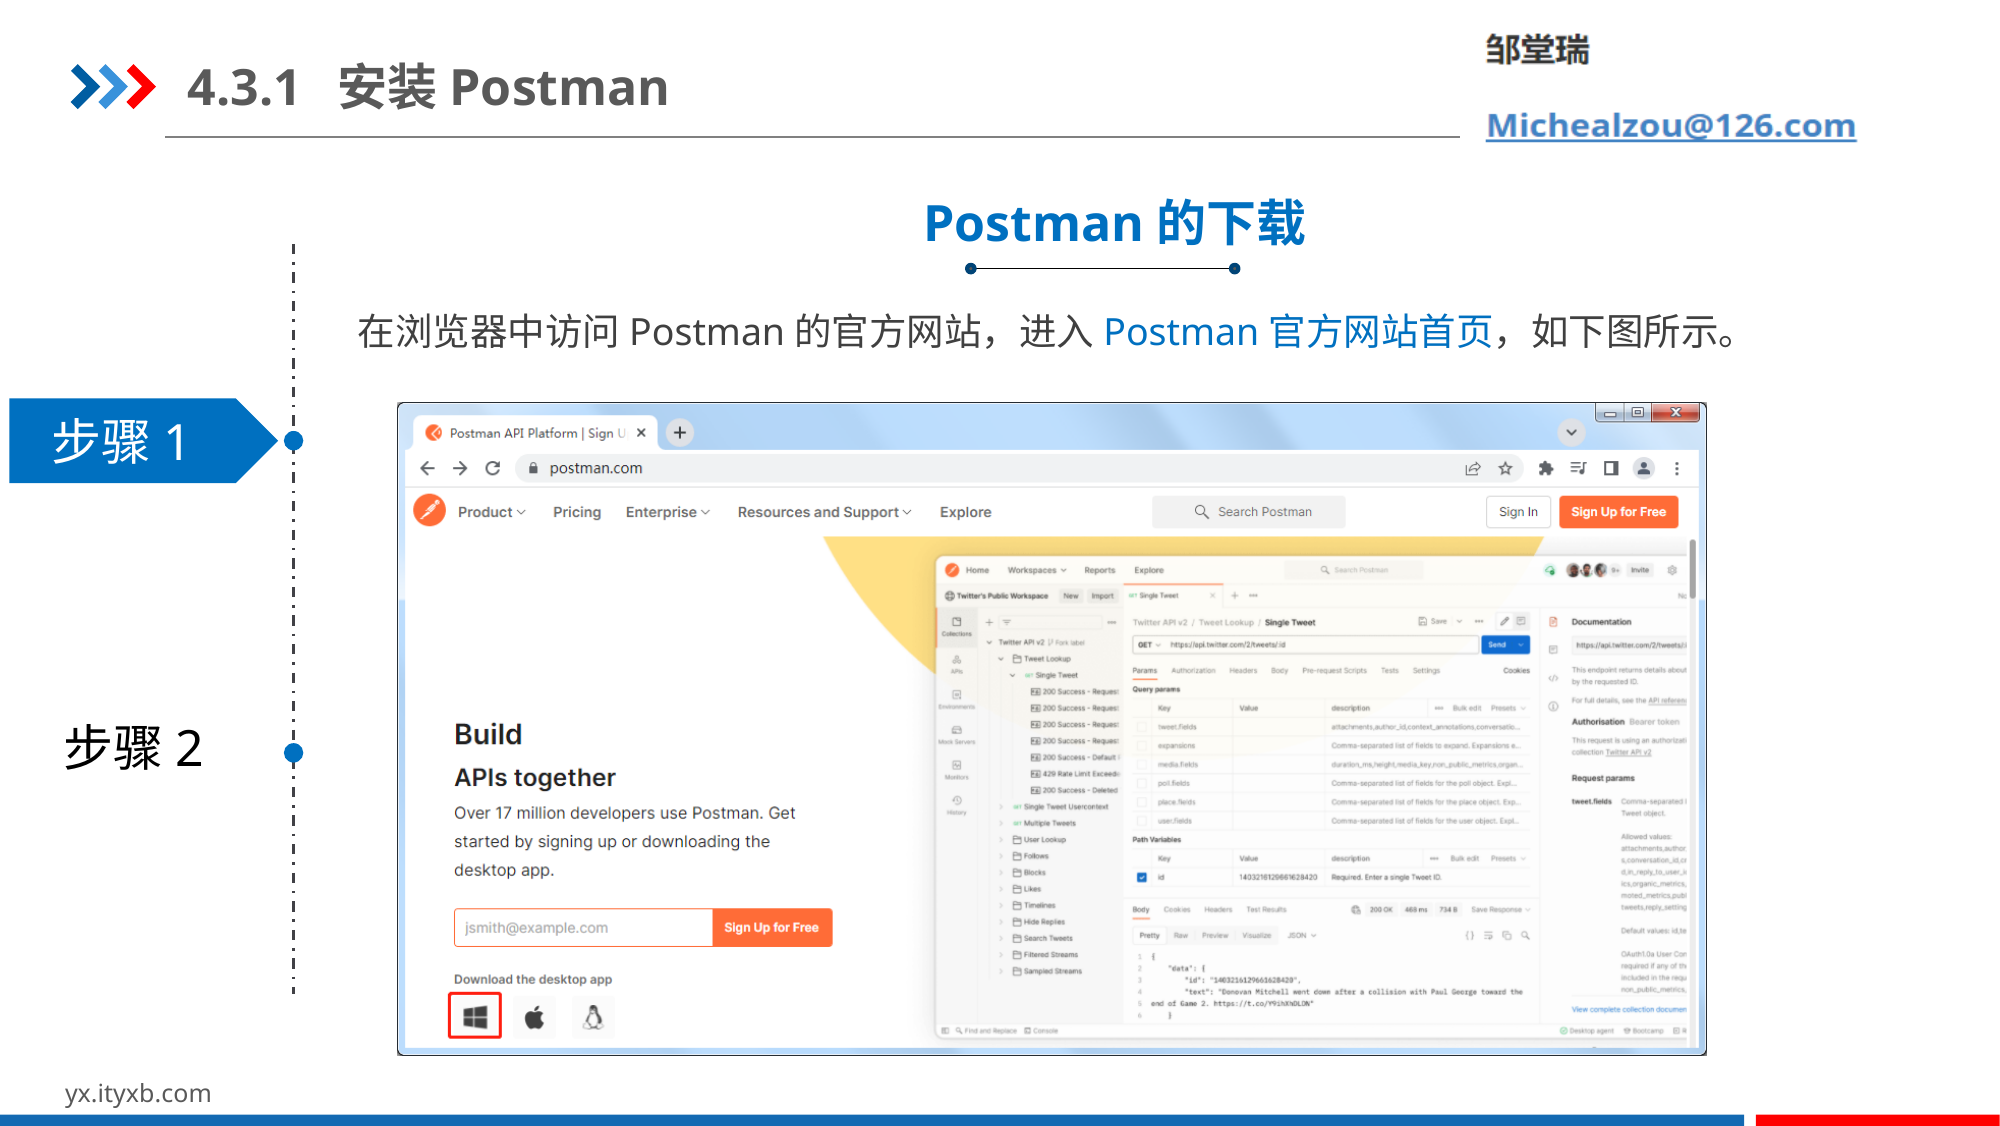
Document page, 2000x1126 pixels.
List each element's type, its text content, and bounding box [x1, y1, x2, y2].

text_box [283, 429, 289, 452]
text_box 在浏览器中访问Postman的官方网站，进入Postman官方网站首页，如下图所示。 [342, 278, 1779, 361]
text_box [0, 398, 279, 484]
picture [1460, 0, 1898, 145]
text_box [297, 741, 306, 765]
text_box 4.3.1 安装Postman [187, 43, 827, 127]
text_box Postman的下载 [893, 184, 1337, 260]
picture [397, 402, 1707, 1056]
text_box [966, 264, 1239, 273]
text_box [281, 742, 289, 764]
text_box [297, 429, 306, 452]
text_box 步骤2 [0, 708, 267, 784]
